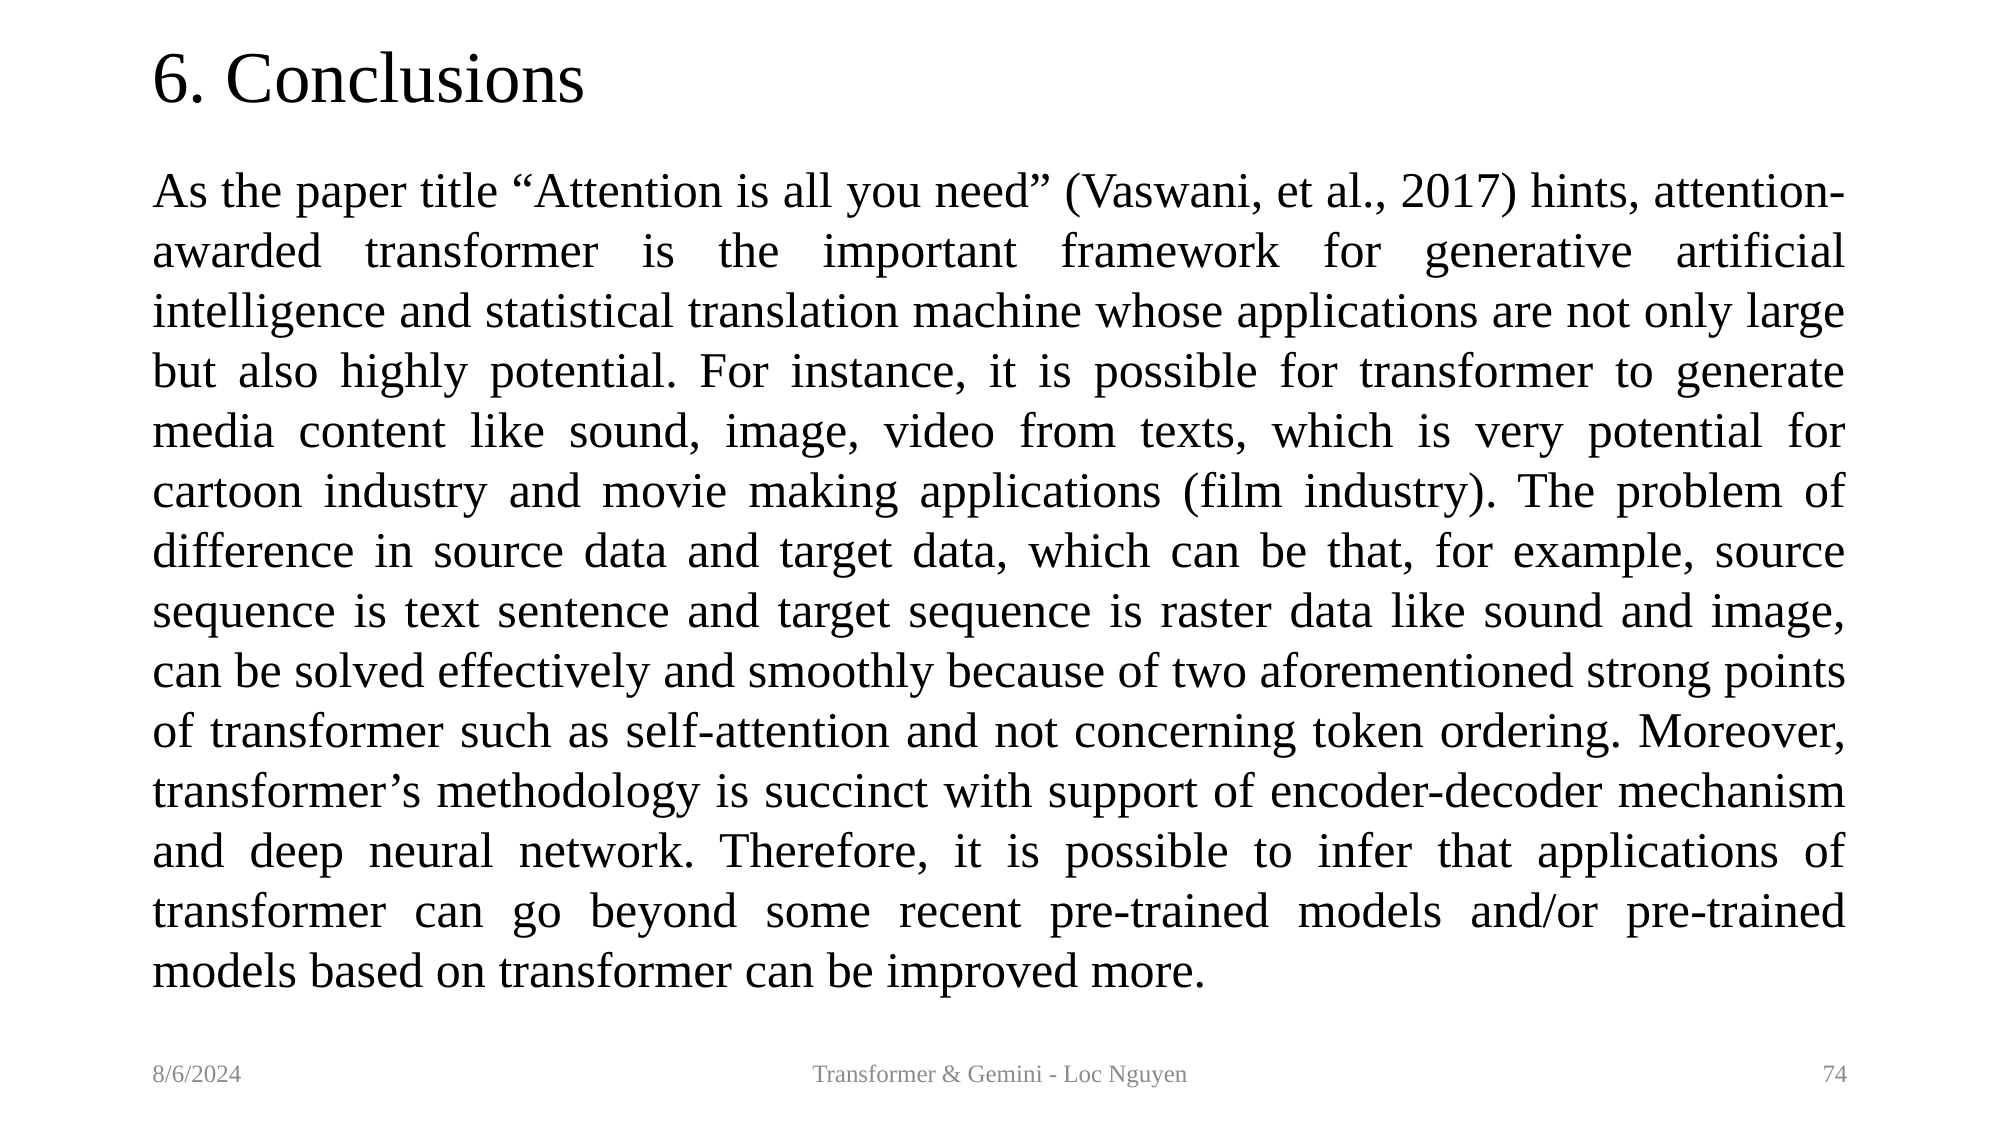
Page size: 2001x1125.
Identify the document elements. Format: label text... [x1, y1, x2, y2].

footer Transformer & Gemini - Loc Nguyen [662, 1042, 1338, 1103]
slide_number 74 [1412, 1042, 1863, 1103]
title 6. Conclusions [137, 19, 1863, 128]
list As the paper title “Attention is all you need” (Vaswani, et al., 2017) hints, attention-awarded transformer is the important framework for generative artificial intelligence and statistical translation machine whose applications are not only large but also highly potential. For instance, it is possible for transformer to generate media content like sound, image, video from texts, which is very potential for cartoon industry and movie making applications (film industry). The problem of difference in source data and target data, which can be that, for example, source sequence is text sentence and target sequence is raster data like sound and image, can be solved effectively and smoothly because of two aforementioned strong points of transformer such as self-attention and not concerning token ordering. Moreover, transformer’s methodology is succinct with support of encoder-decoder mechanism and deep neural network. Therefore, it is possible to infer that applications of transformer can go beyond some recent pre-trained models and/or pre-trained models based on transformer can be improved more. [137, 149, 1863, 1000]
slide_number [137, 1042, 588, 1103]
